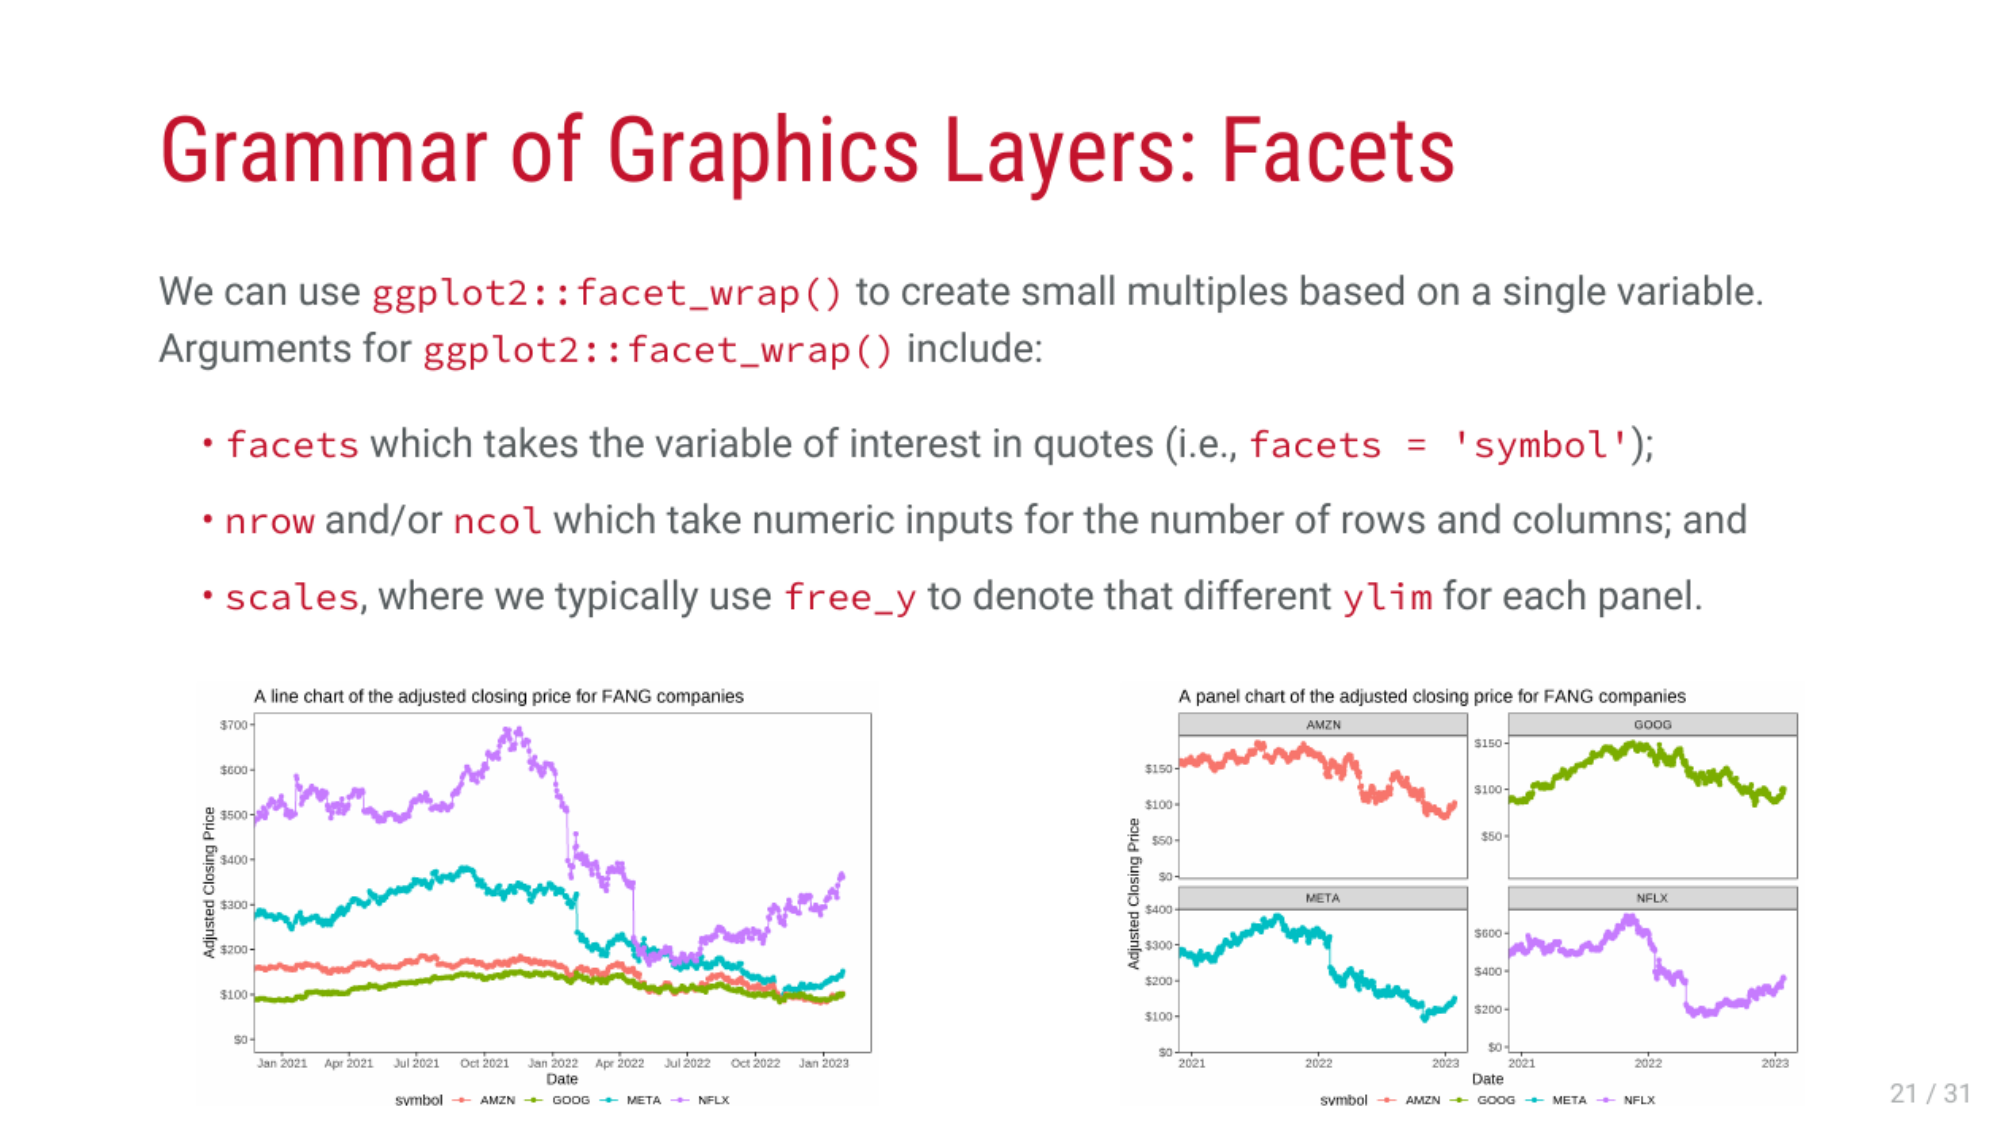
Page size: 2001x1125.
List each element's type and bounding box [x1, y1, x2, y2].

list [0, 0, 2000, 1125]
